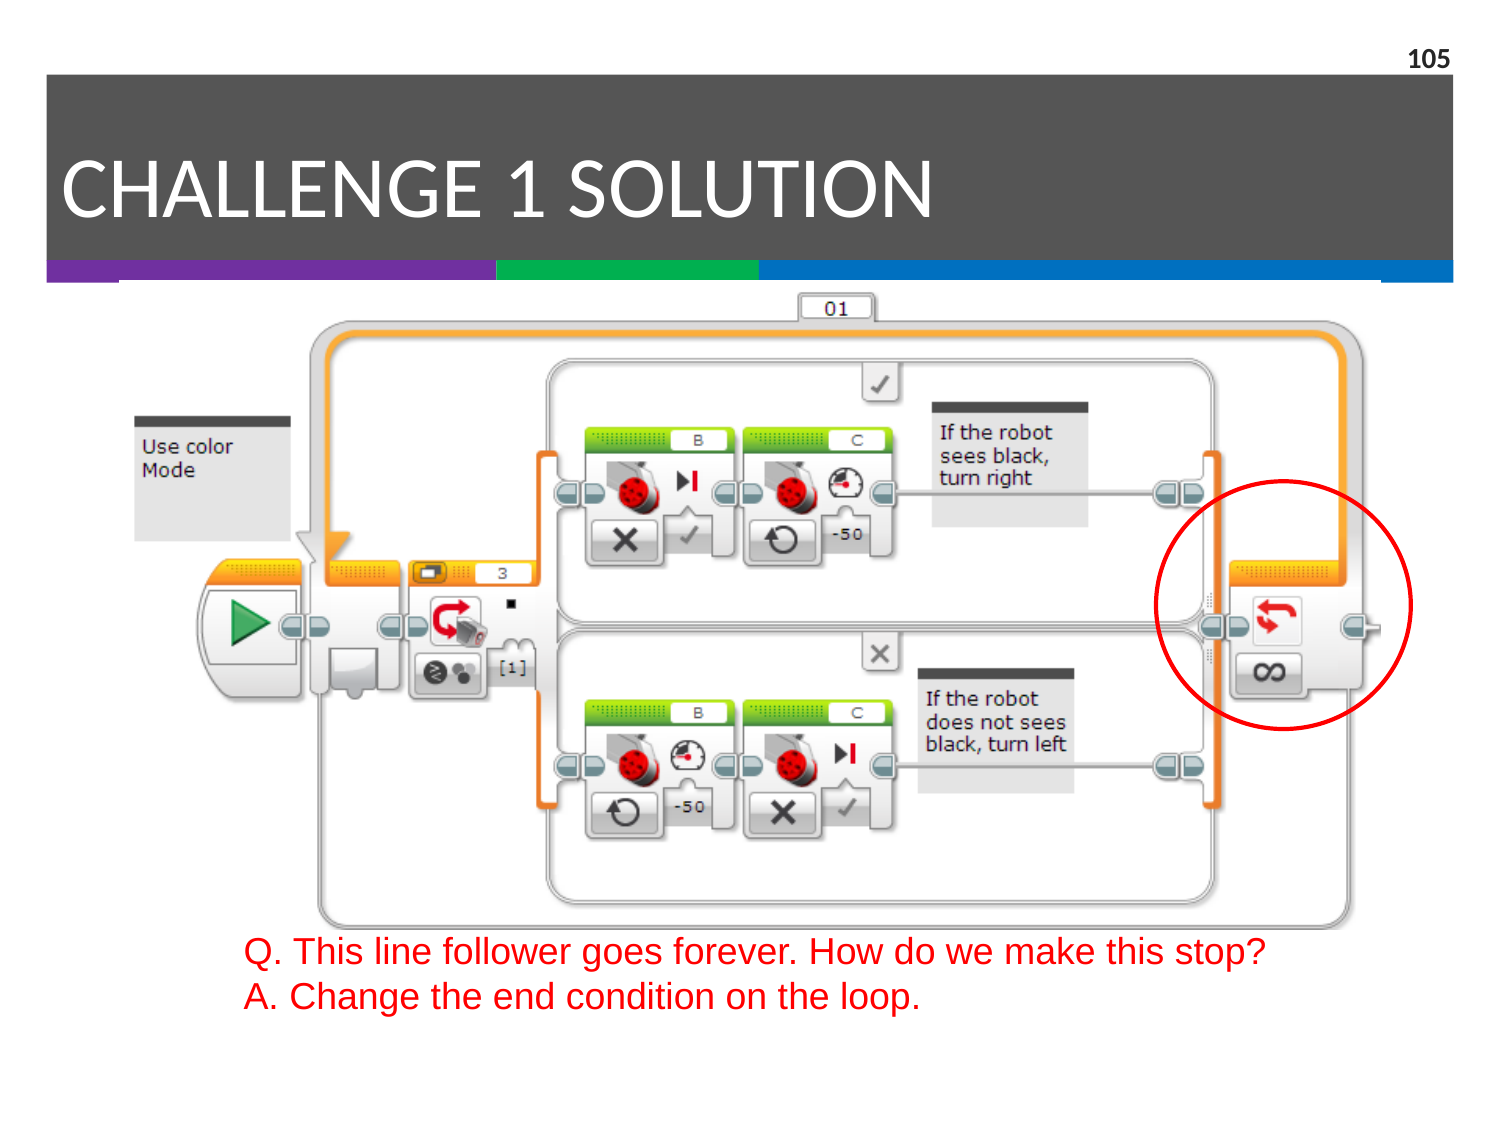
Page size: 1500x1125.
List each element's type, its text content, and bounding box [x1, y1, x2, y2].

text_box [1387, 529, 1413, 681]
picture [118, 280, 1381, 930]
text_box Q. This line follower goes forever. How do we make this stop? A. Change the end condition on the loop. [228, 919, 1500, 1025]
title CHALLENGE 1 SOLUTION [46, 103, 1454, 263]
slide_number 105 [1362, 27, 1466, 87]
